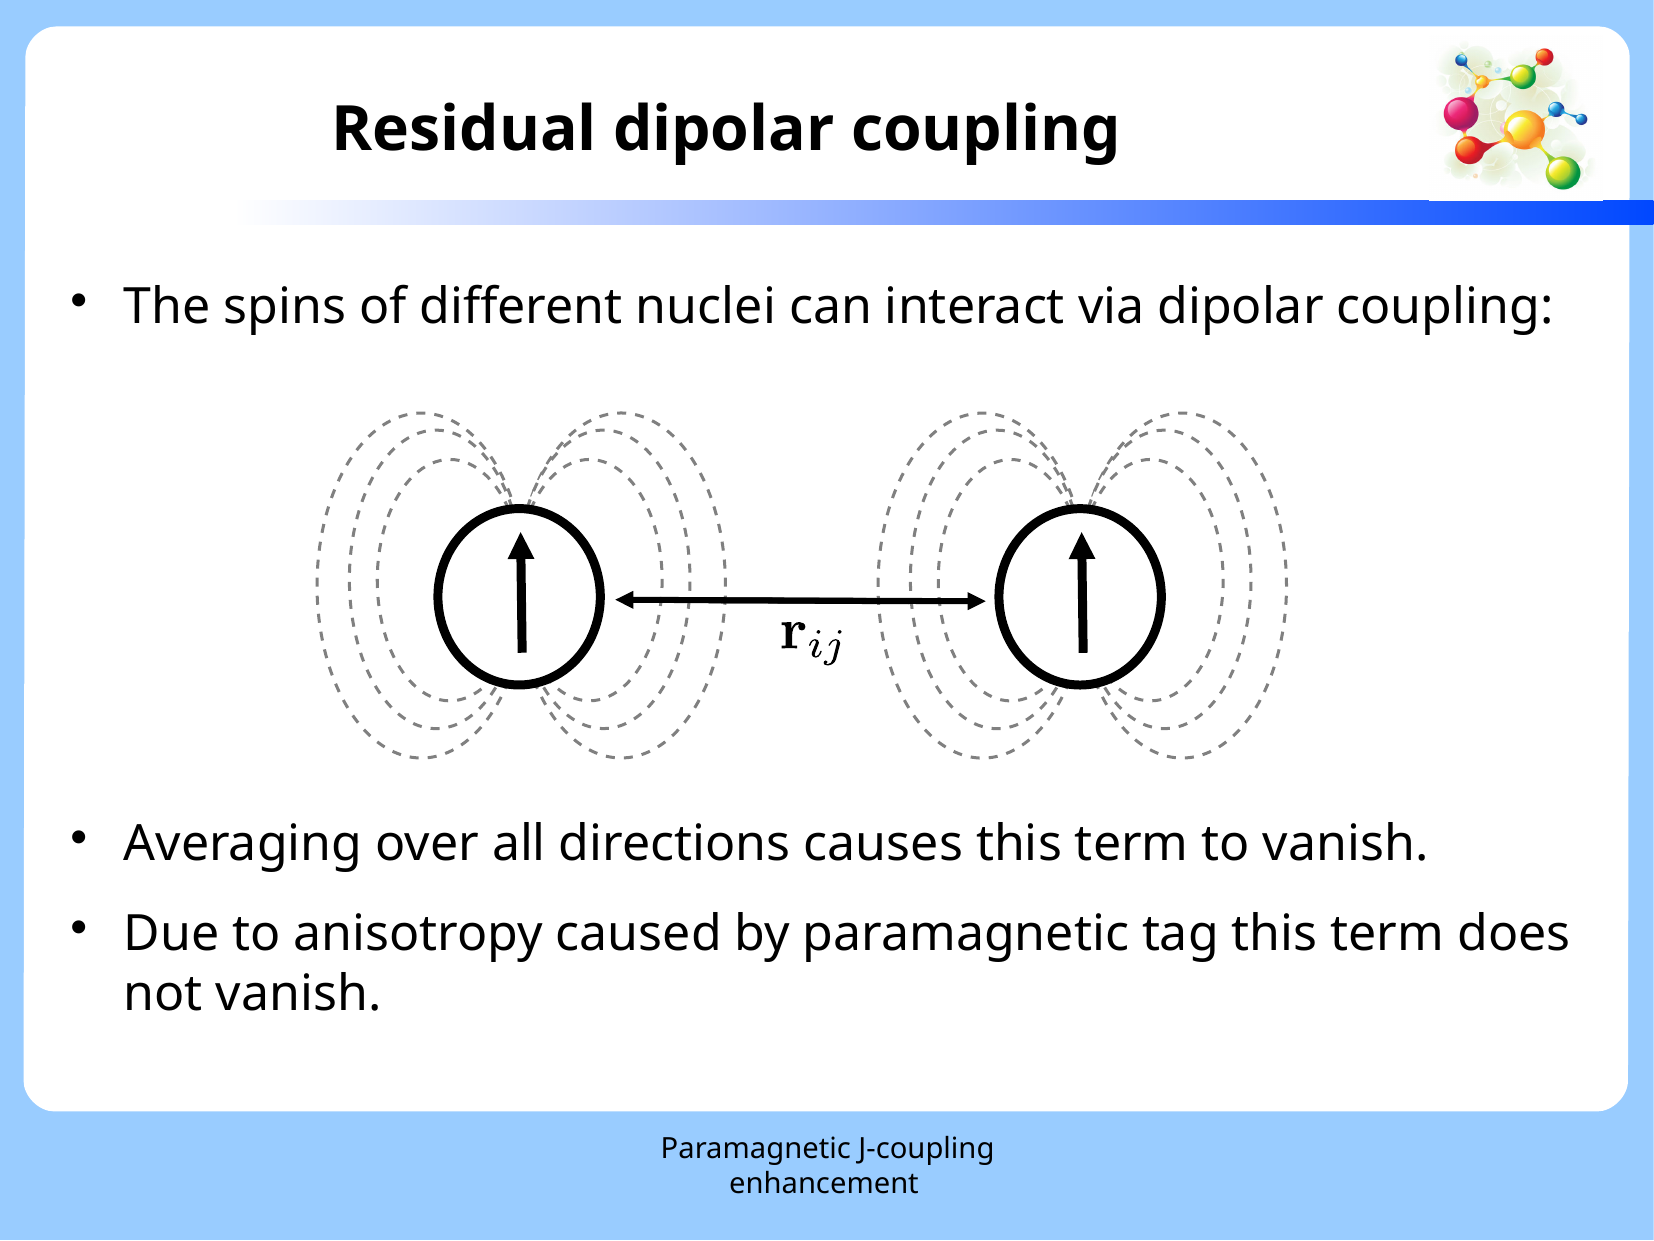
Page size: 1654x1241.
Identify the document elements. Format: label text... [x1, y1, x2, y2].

text_box [910, 430, 1074, 600]
text_box [823, 639, 841, 666]
text_box [911, 602, 1060, 729]
text_box [781, 622, 806, 649]
text_box [779, 622, 846, 666]
text_box [1075, 532, 1089, 653]
text_box [615, 593, 708, 606]
text_box [809, 639, 822, 658]
text_box [878, 602, 1068, 759]
text_box The spins of different nuclei can interact via dipolar coupling: Averaging over all directions causes this term to vanish. Due to anisotropy caused by paramagnetic tag this term does not vanish. [52, 273, 1594, 1101]
text_box [790, 201, 794, 224]
text_box [514, 532, 528, 653]
text_box [527, 430, 691, 599]
text_box [1088, 430, 1252, 729]
picture [1428, 35, 1603, 201]
text_box [878, 413, 1076, 600]
text_box [1091, 459, 1224, 701]
text_box [998, 508, 1162, 686]
text_box Residual dipolar coupling [82, 49, 1370, 201]
text_box [530, 459, 663, 701]
text_box [873, 201, 877, 224]
text_box [437, 508, 601, 685]
text_box [938, 459, 1070, 701]
text_box [708, 594, 986, 608]
text_box [956, 201, 961, 224]
text_box [1096, 413, 1287, 759]
text_box [540, 601, 690, 729]
